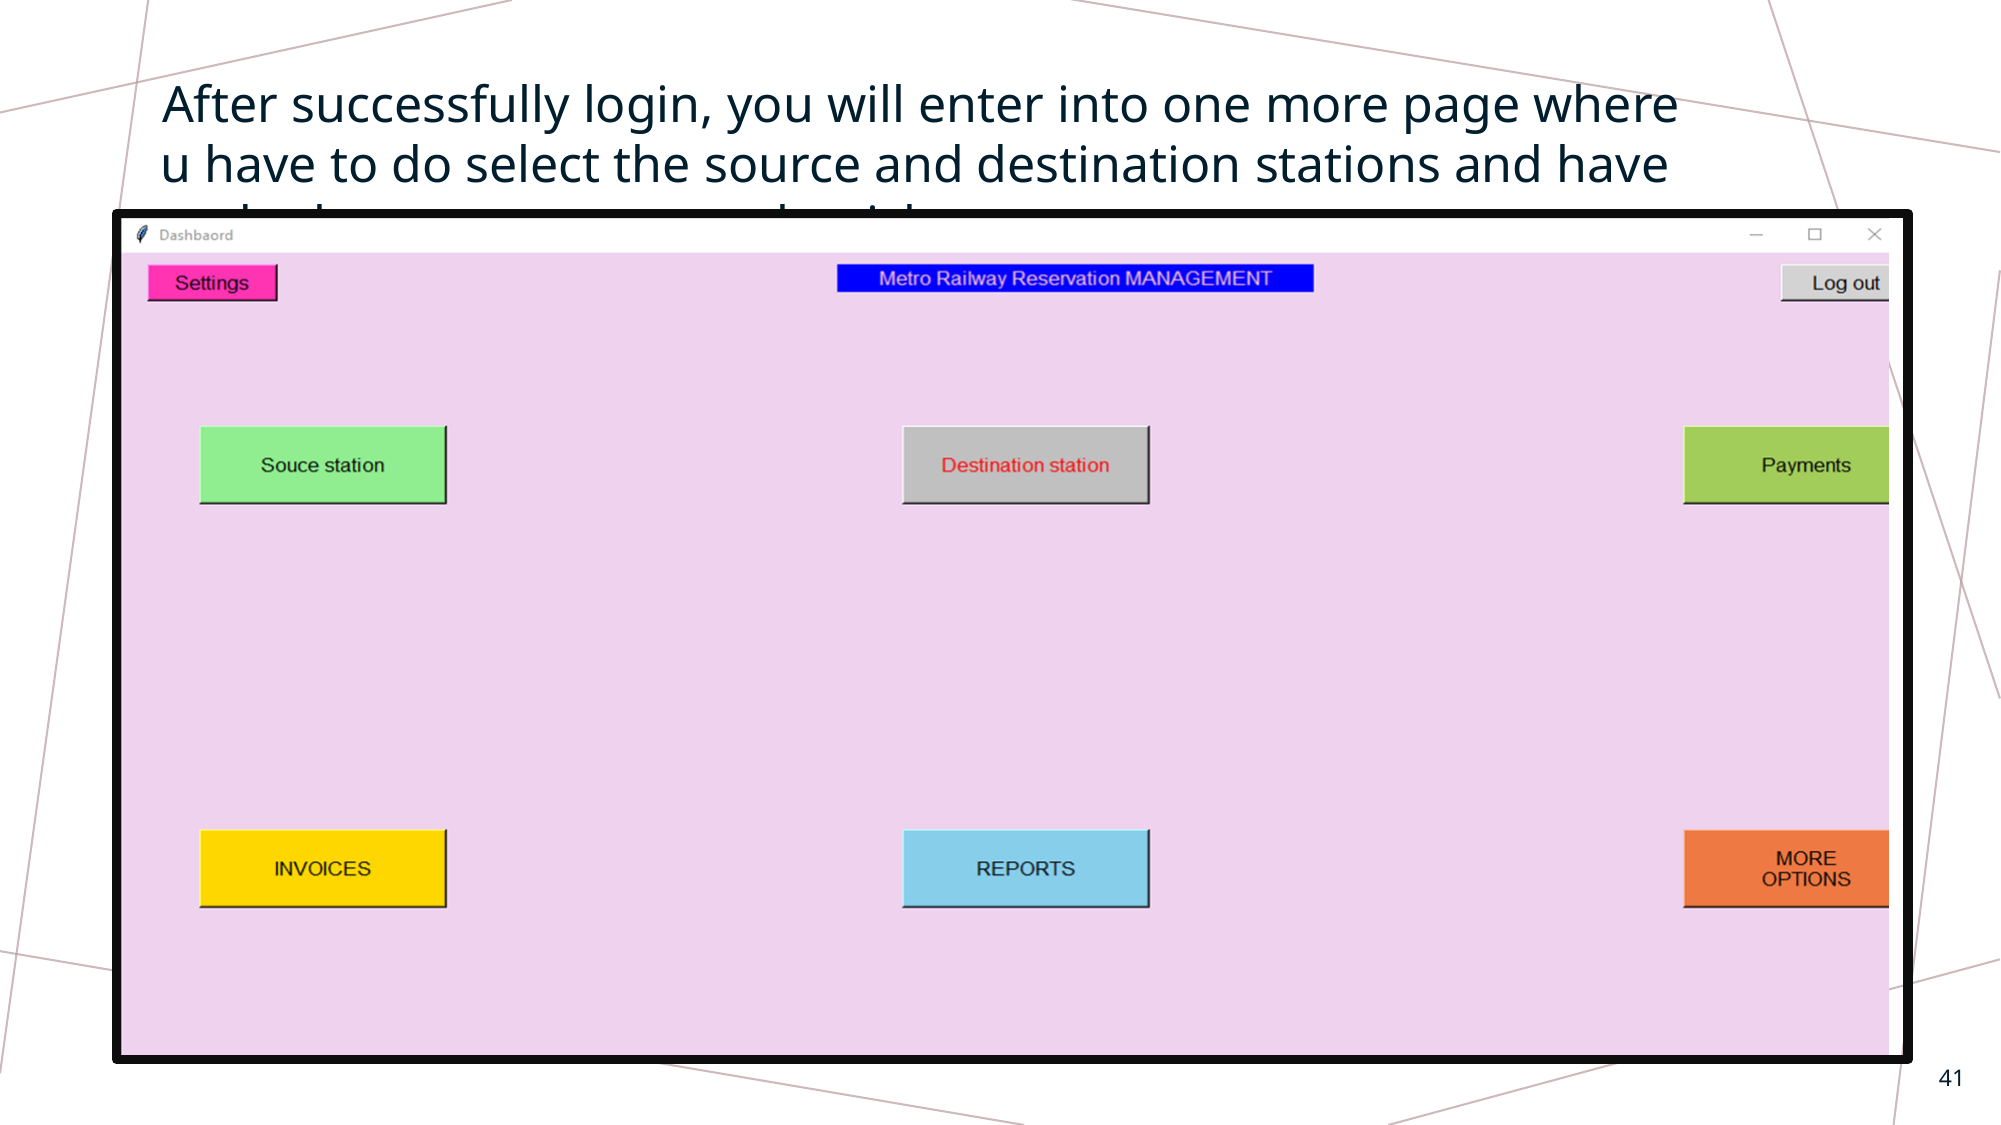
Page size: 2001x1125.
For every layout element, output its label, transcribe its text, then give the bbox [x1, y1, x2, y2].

picture [121, 217, 1904, 1055]
list After successfully login, you will enter into one more page where u have to do select the source and destination stations and have to do the payment to get the ticket. [108, 65, 1711, 213]
slide_number 41 [1903, 1049, 1981, 1110]
